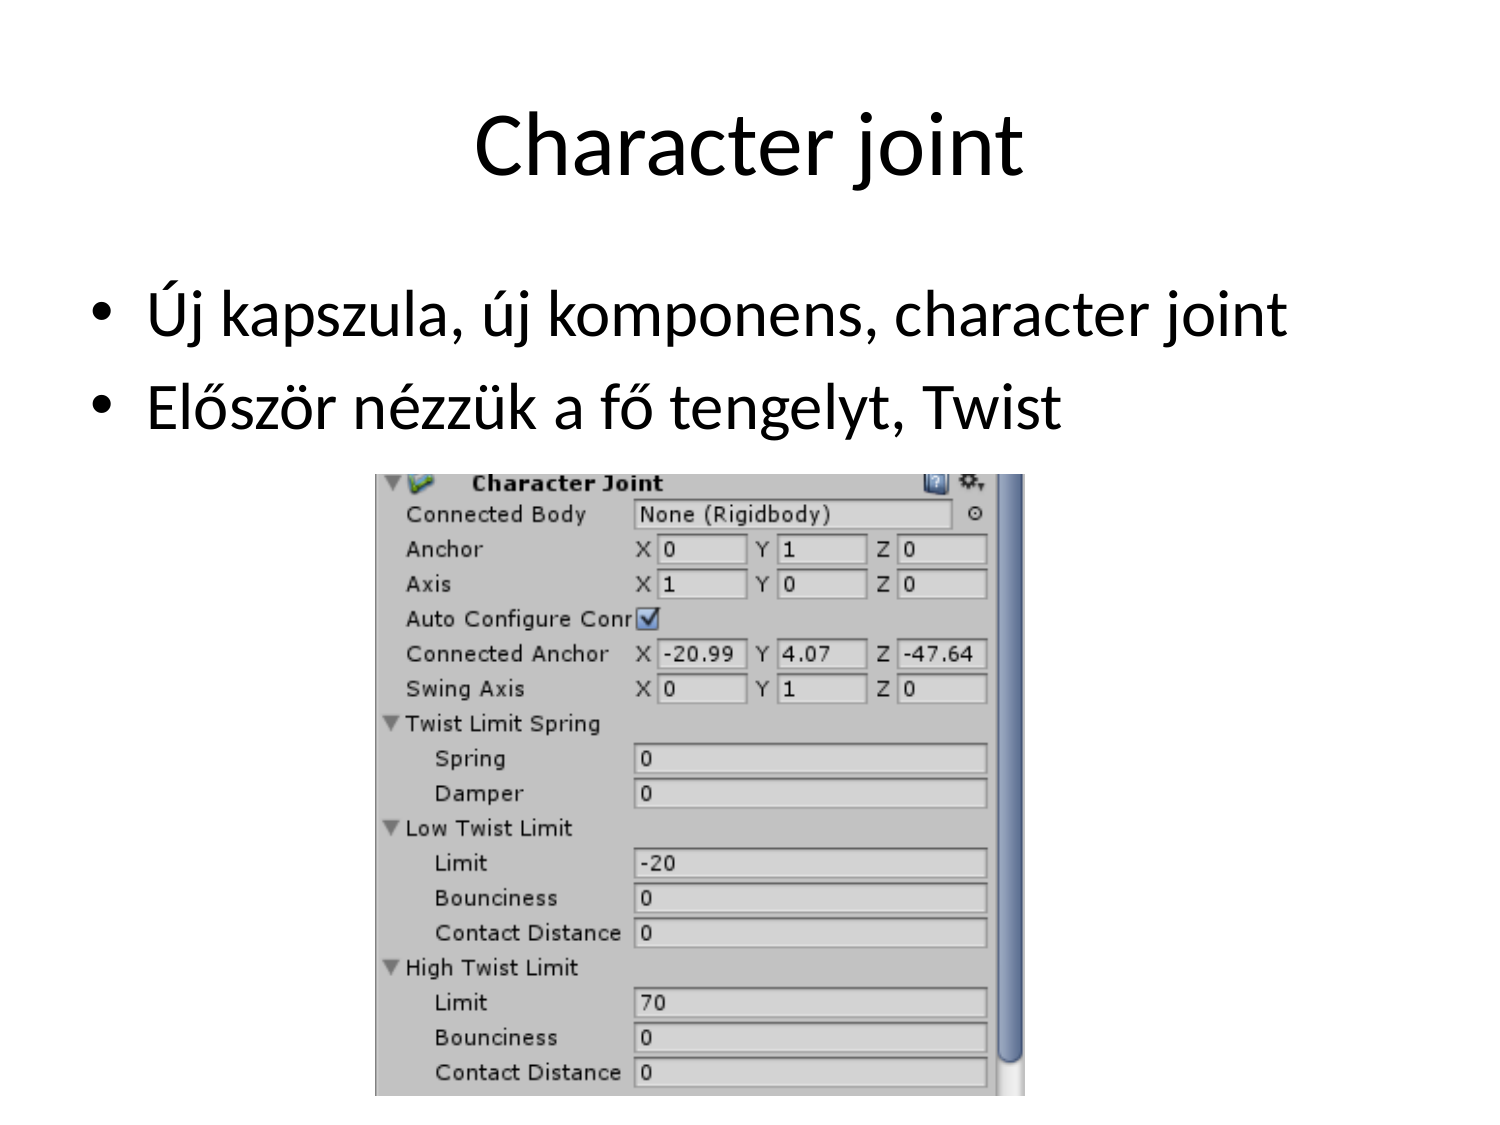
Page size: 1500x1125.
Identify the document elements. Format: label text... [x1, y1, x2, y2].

title Character joint [75, 45, 1425, 233]
picture [374, 474, 1026, 1097]
list Új kapszula, új komponens, character joint Először nézzük a fő tengelyt, Twist [75, 262, 1425, 463]
